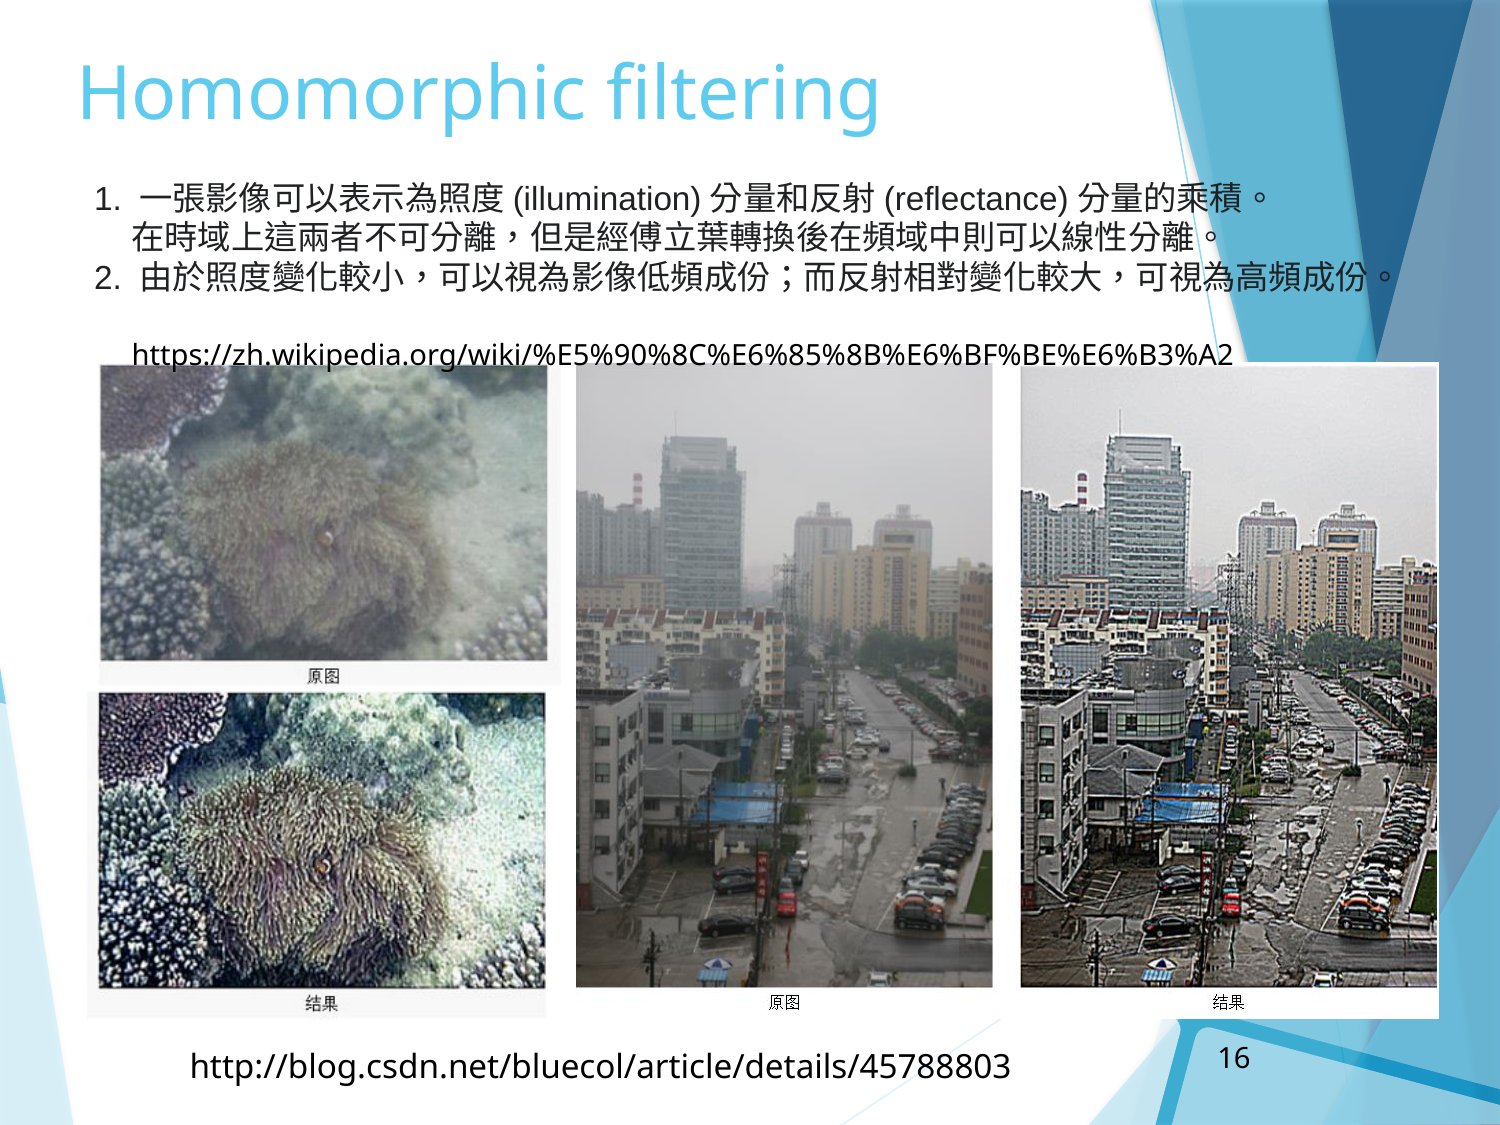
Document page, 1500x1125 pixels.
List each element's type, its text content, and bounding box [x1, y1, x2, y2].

title Homomorphic filtering [61, 18, 1461, 161]
picture [86, 351, 562, 1025]
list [574, 361, 1439, 1020]
slide_number 16 [1202, 1024, 1463, 1094]
text_box http://blog.csdn.net/bluecol/article/details/45788803 [174, 1037, 1228, 1093]
text_box 1. 一張影像可以表示為照度(illumination)分量和反射(reflectance)分量的乘積。 在時域上這兩者不可分離，但是經傅立葉轉換後在頻域中則可以線性分離。 2. 由於照度變化較小，可以視為影像低頻成份；而反射相對變化較大，可視為高頻成份。 https://zh.wikipedia.org/wiki/%E5%90%8C%E6%85%8B%E6%BF%BE%E6%B3%A2 [79, 169, 1443, 379]
